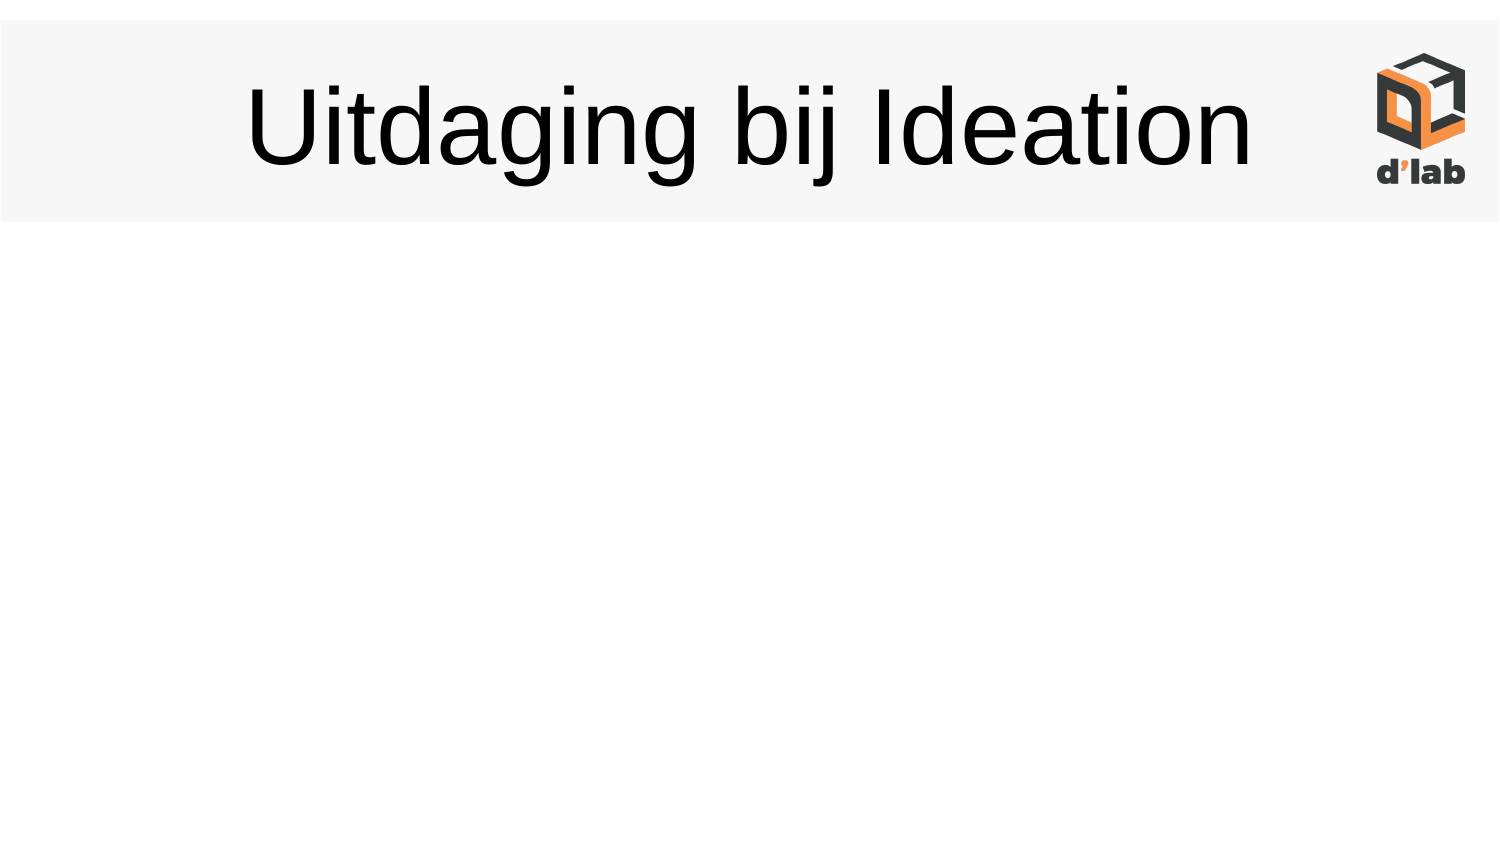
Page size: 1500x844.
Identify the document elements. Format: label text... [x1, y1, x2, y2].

picture [1377, 53, 1465, 184]
title Uitdaging bij Ideation [0, 20, 1500, 222]
